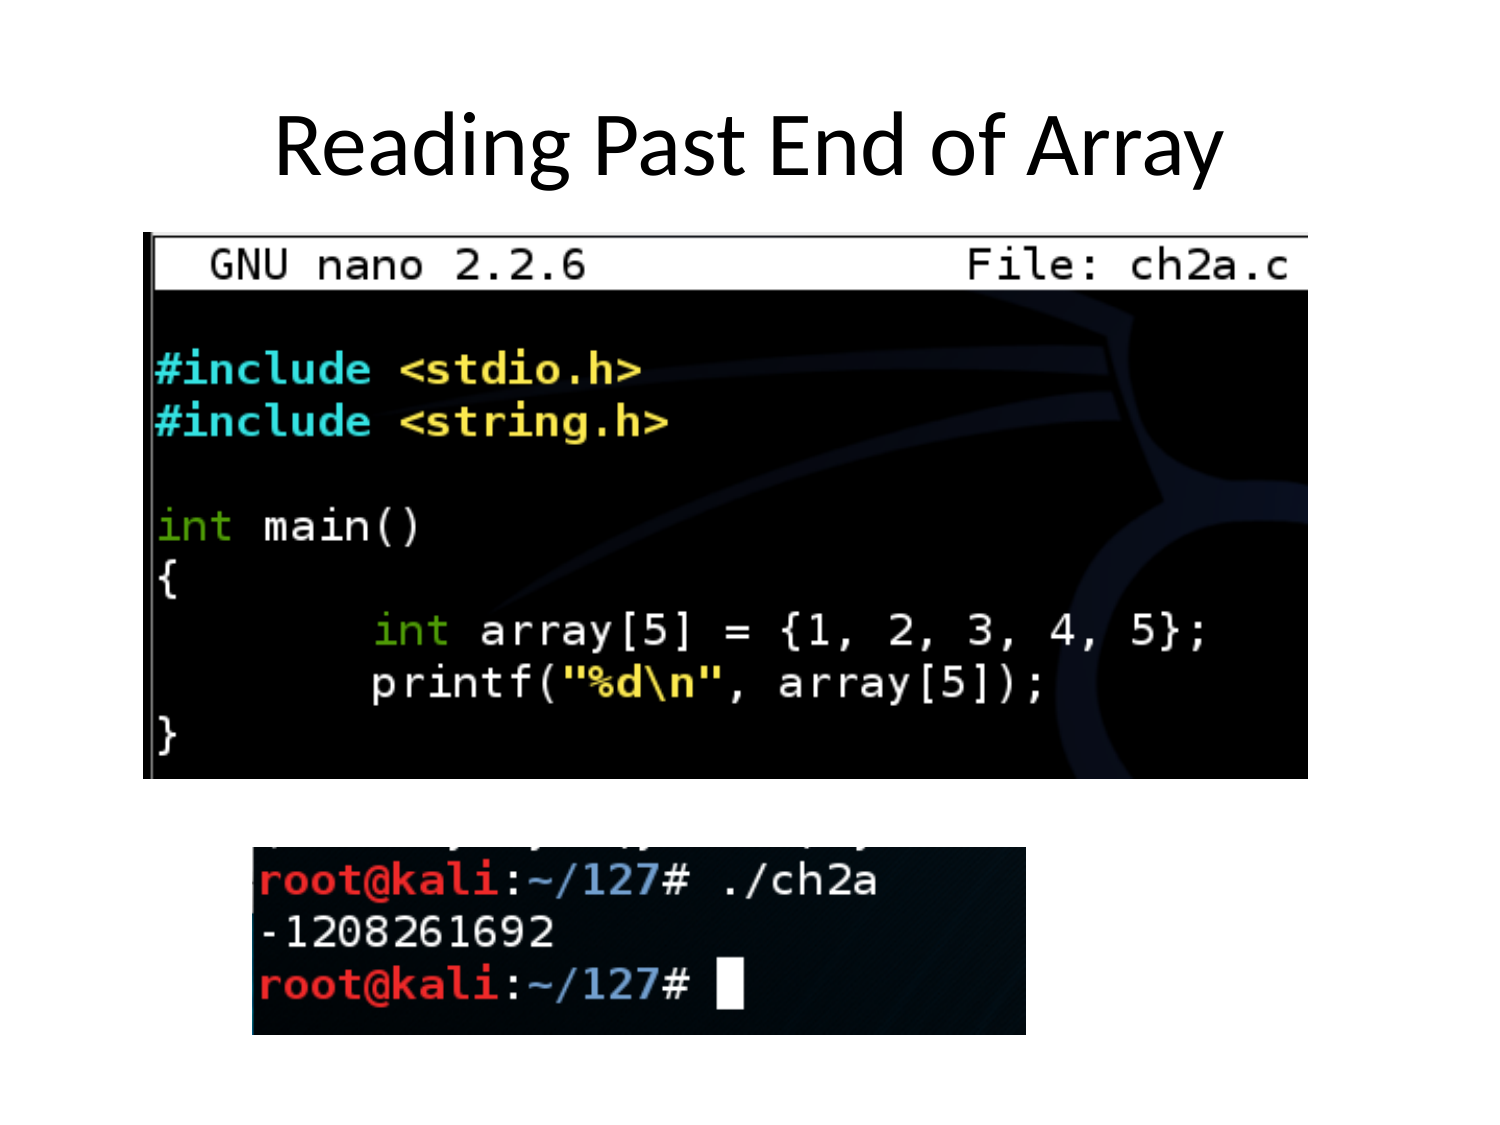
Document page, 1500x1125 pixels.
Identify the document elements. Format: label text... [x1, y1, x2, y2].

picture [252, 846, 1027, 1035]
picture [142, 232, 1308, 779]
title Reading Past End of Array [75, 45, 1425, 233]
